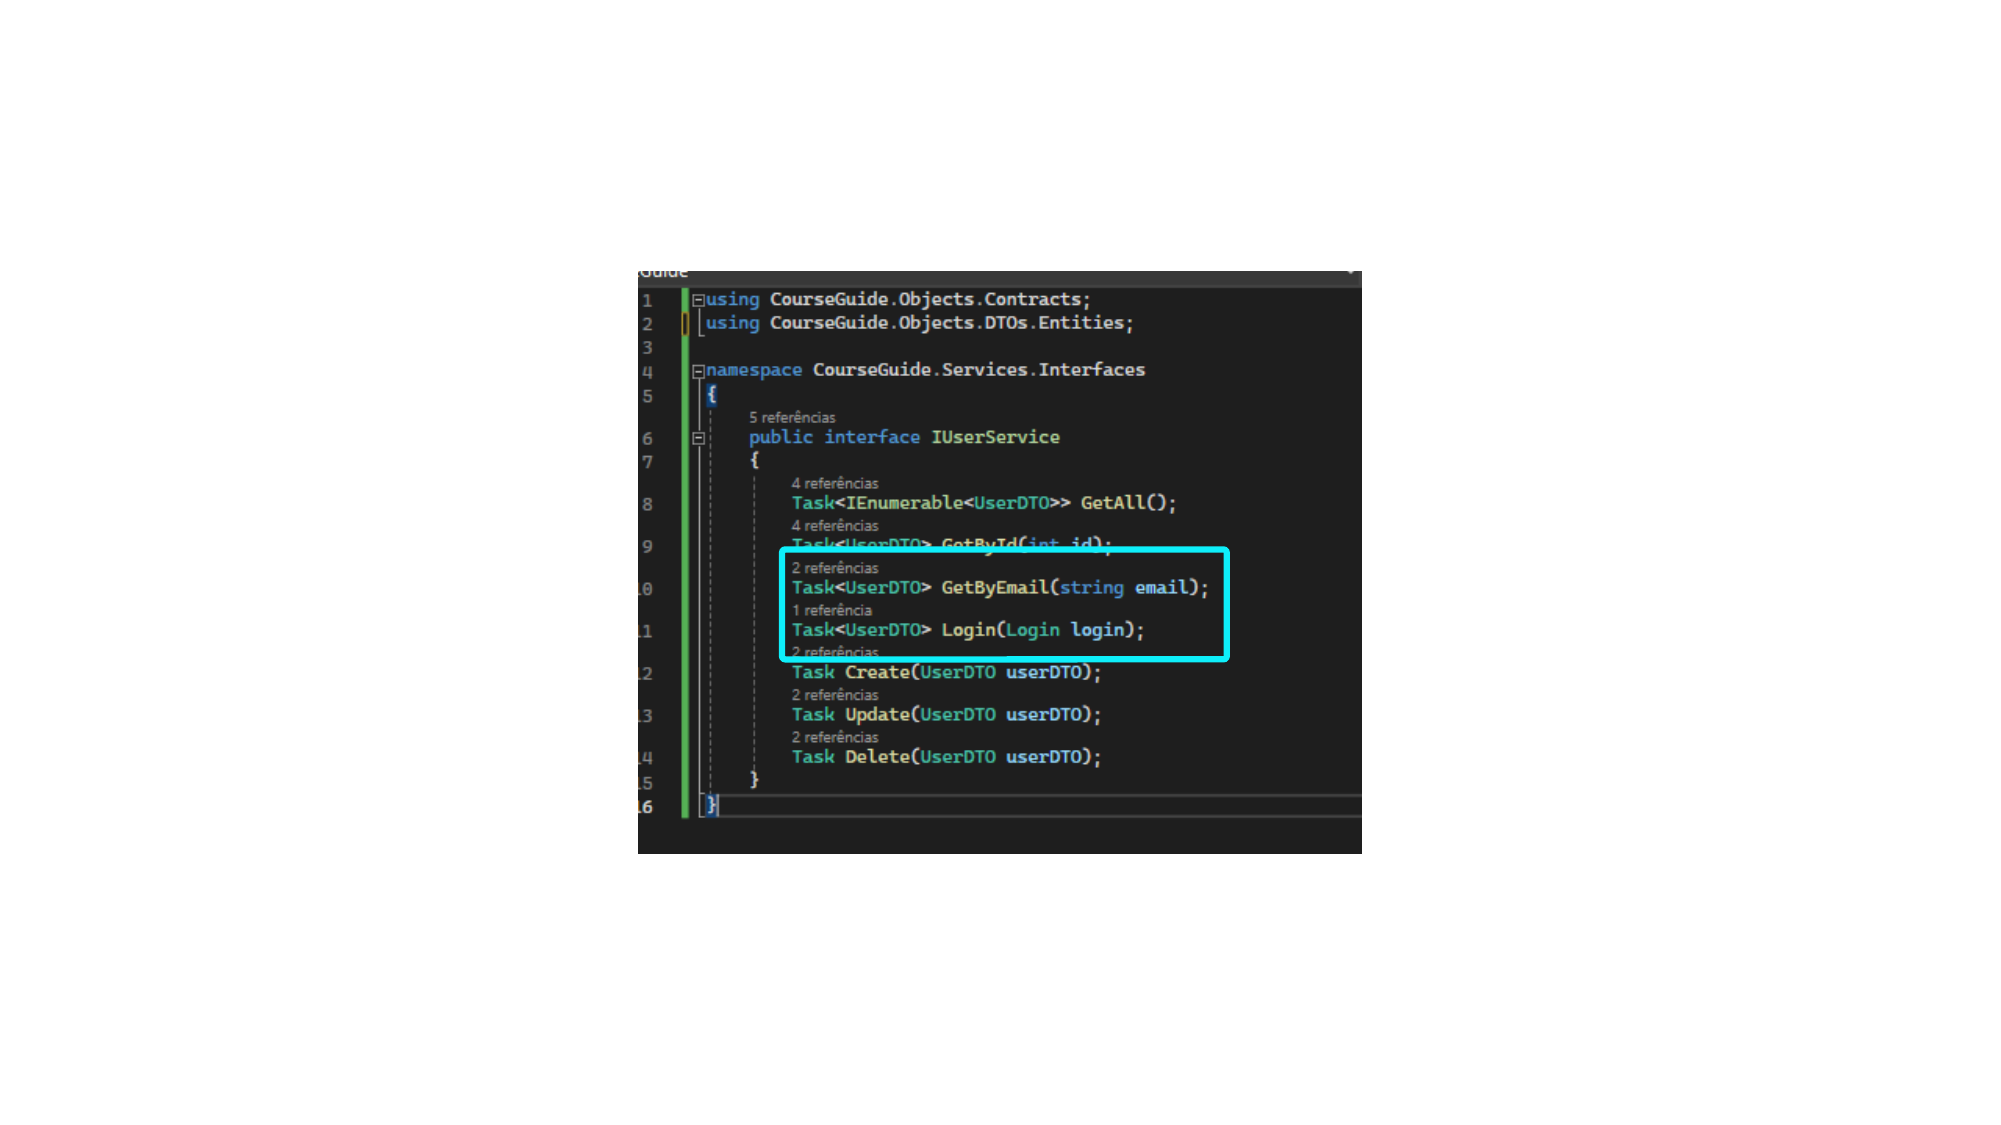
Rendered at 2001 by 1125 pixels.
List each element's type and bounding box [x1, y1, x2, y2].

picture [637, 271, 1363, 854]
